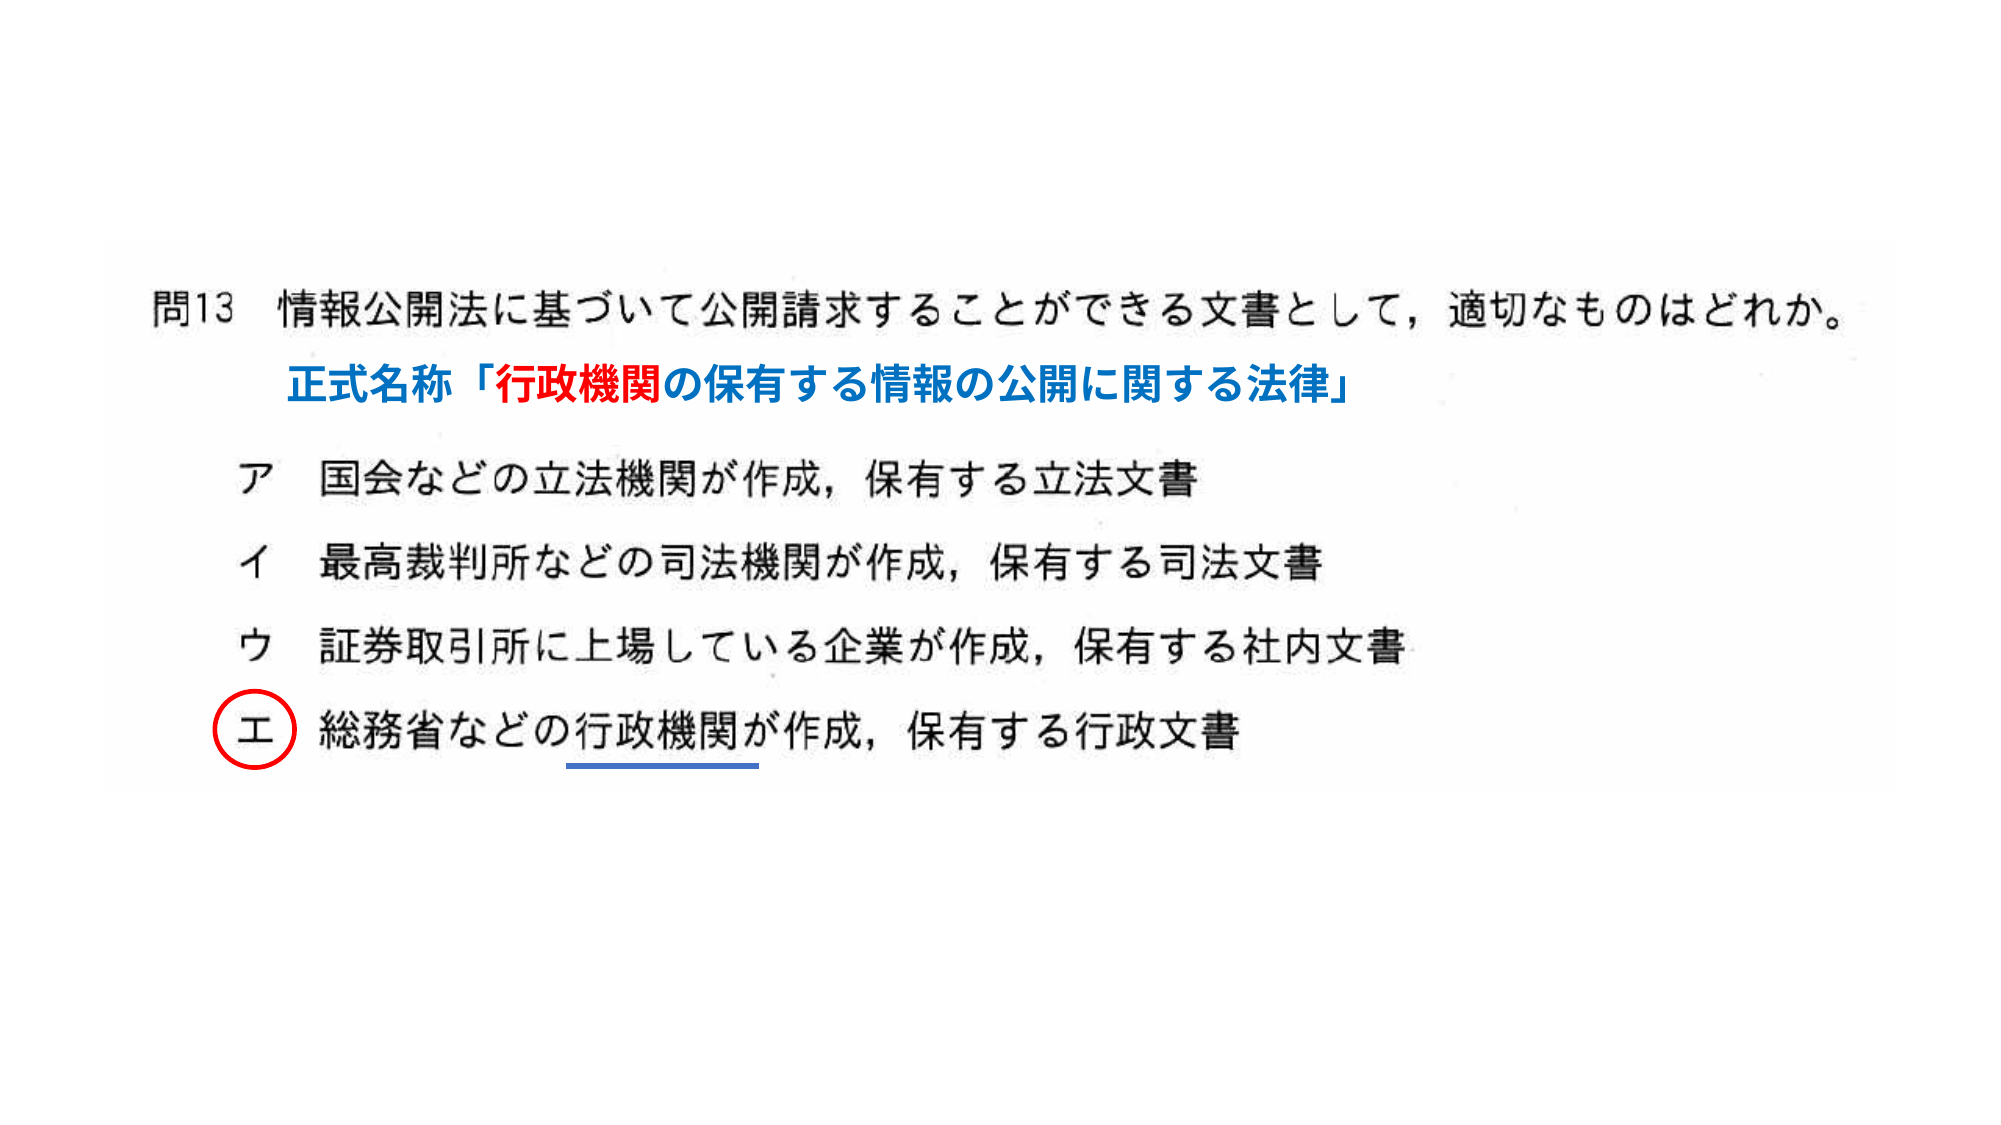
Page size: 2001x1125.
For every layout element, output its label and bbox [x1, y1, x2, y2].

picture [104, 242, 1896, 794]
